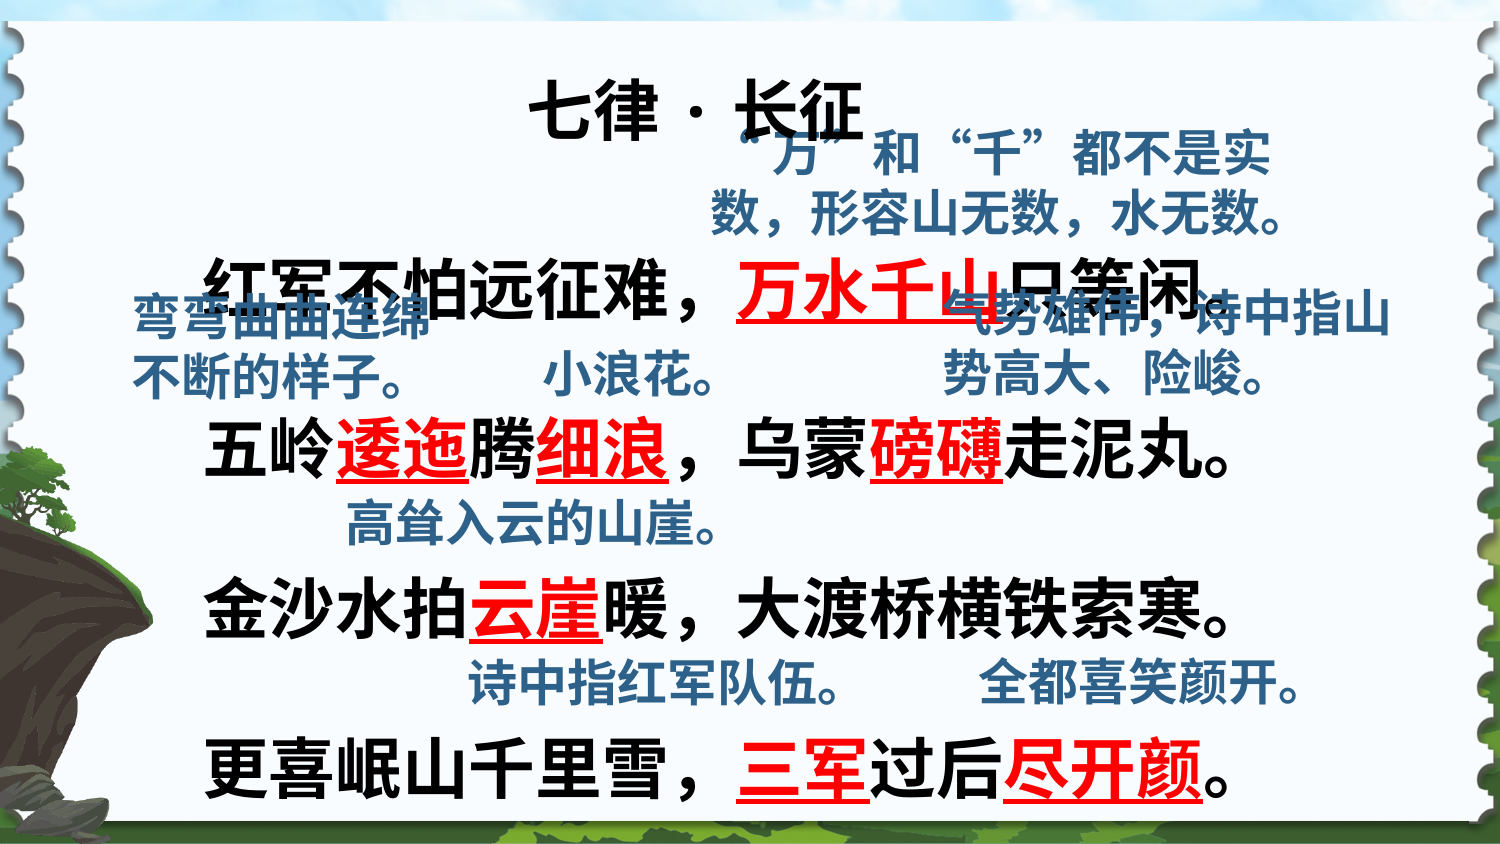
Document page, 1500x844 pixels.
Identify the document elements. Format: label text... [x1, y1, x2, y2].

text_box 红军不怕远征难，万水千山只等闲。 五岭逶迤腾细浪，乌蒙磅礴走泥丸。 金沙水拍云崖暖，大渡桥横铁索寒。 更喜岷山千里雪，三军过后尽开颜。 [126, 160, 1346, 815]
text_box 弯弯曲曲连绵不断的样子。 [117, 277, 491, 413]
text_box 全都喜笑颜开。 [964, 625, 1340, 719]
text_box “万”和“千”都不是实数，形容山无数，水无数。 [696, 113, 1326, 249]
text_box 七律·长征 [511, 0, 881, 157]
text_box 气势雄伟，诗中指山势高大、险峻。 [927, 273, 1437, 409]
picture [0, 0, 1500, 844]
text_box 高耸入云的山崖。 [331, 465, 725, 559]
text_box 小浪花。 [527, 316, 748, 410]
text_box 诗中指红军队伍。 [452, 625, 847, 719]
